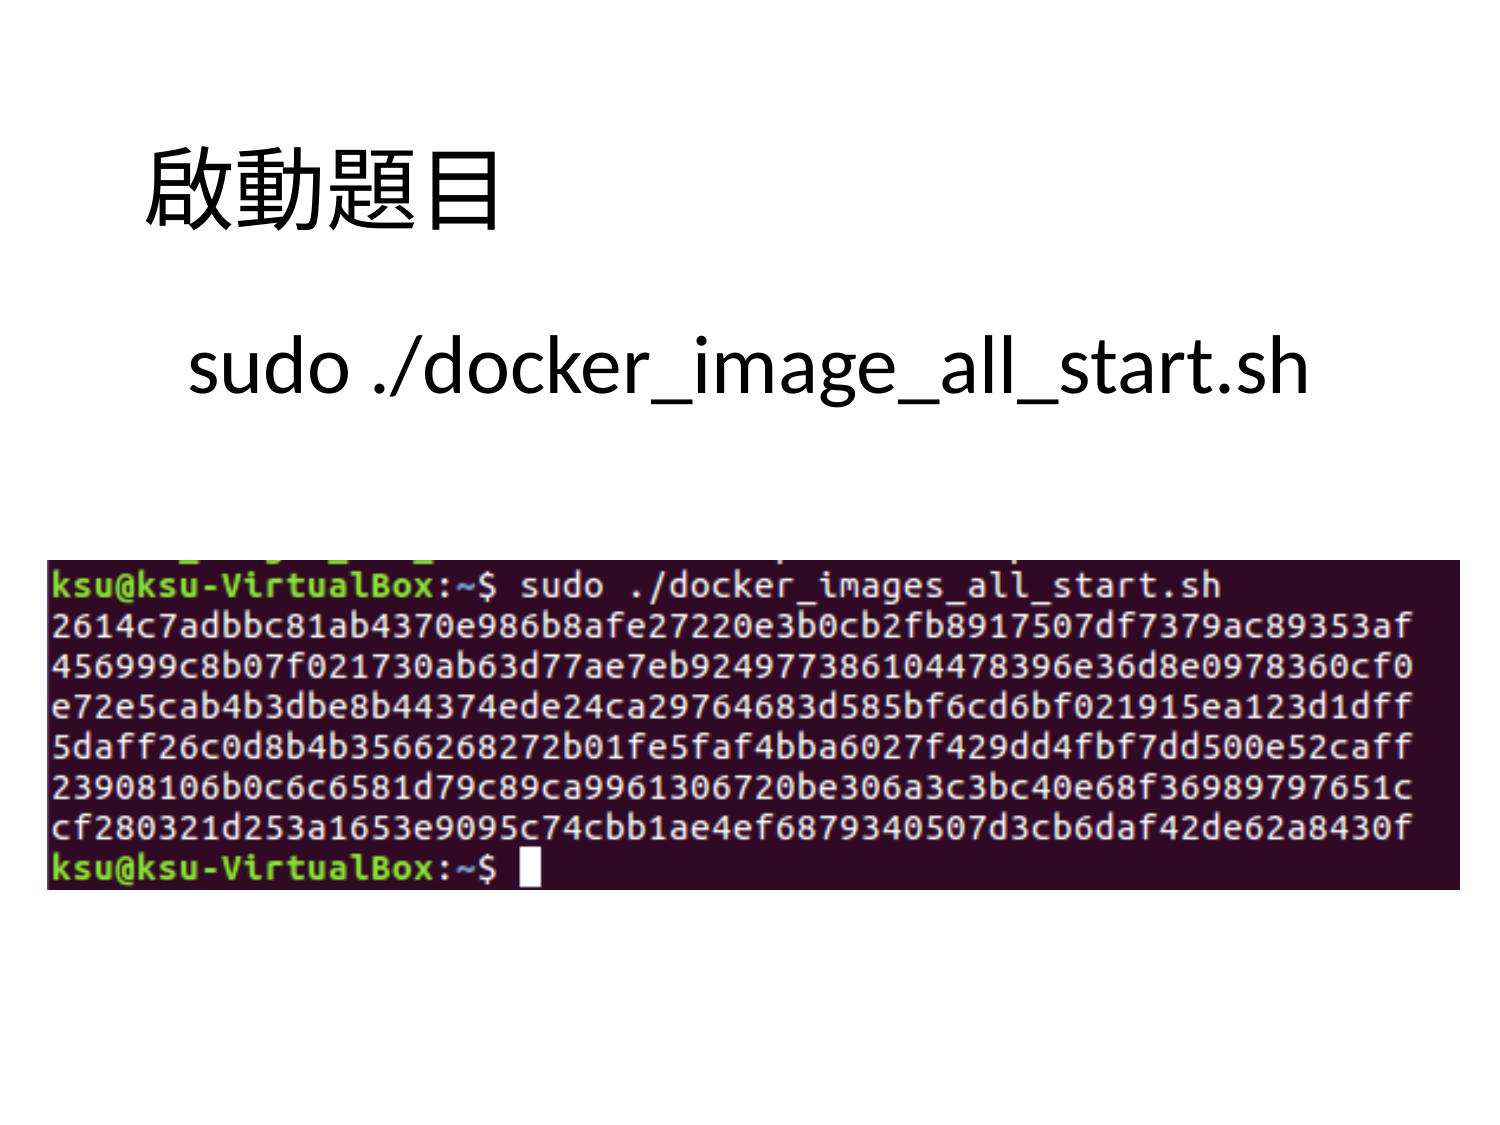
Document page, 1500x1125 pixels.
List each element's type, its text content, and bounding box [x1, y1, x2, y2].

text_box sudo ./docker_image_all_start.sh [172, 302, 1328, 418]
text_box 啟動題目 [128, 84, 1422, 303]
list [47, 560, 1460, 890]
